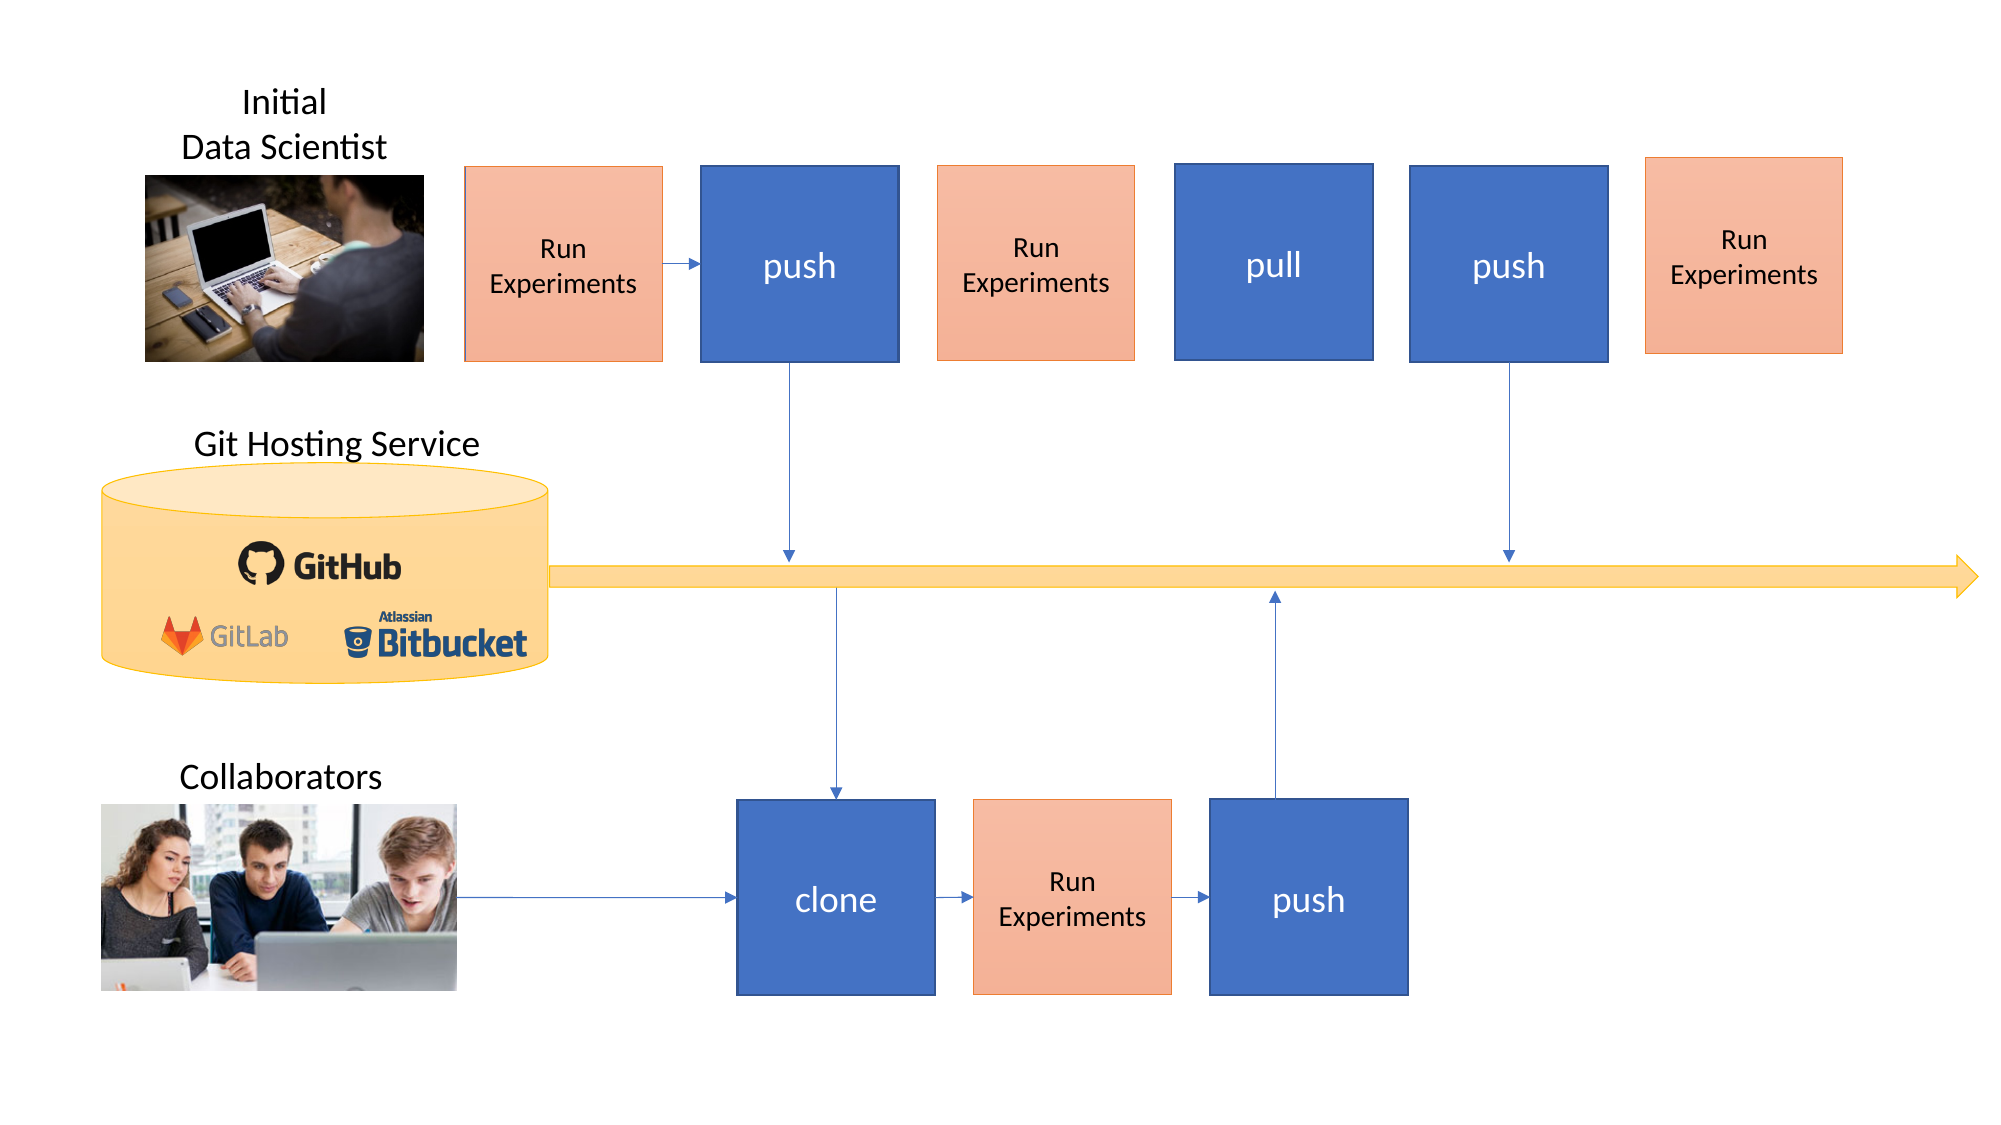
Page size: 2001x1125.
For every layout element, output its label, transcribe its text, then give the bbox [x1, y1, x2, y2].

text_box push [700, 165, 900, 363]
text_box Run Experiments [937, 165, 1135, 361]
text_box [101, 744, 457, 991]
text_box Run Experiments [464, 166, 663, 362]
text_box pull [1174, 163, 1374, 361]
text_box Run Experiments [973, 799, 1172, 995]
text_box push [1209, 798, 1409, 996]
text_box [145, 69, 424, 362]
text_box [549, 554, 1979, 599]
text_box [101, 411, 548, 684]
text_box Run Experiments [1645, 157, 1843, 354]
text_box push [1409, 165, 1609, 363]
text_box clone [736, 799, 936, 996]
